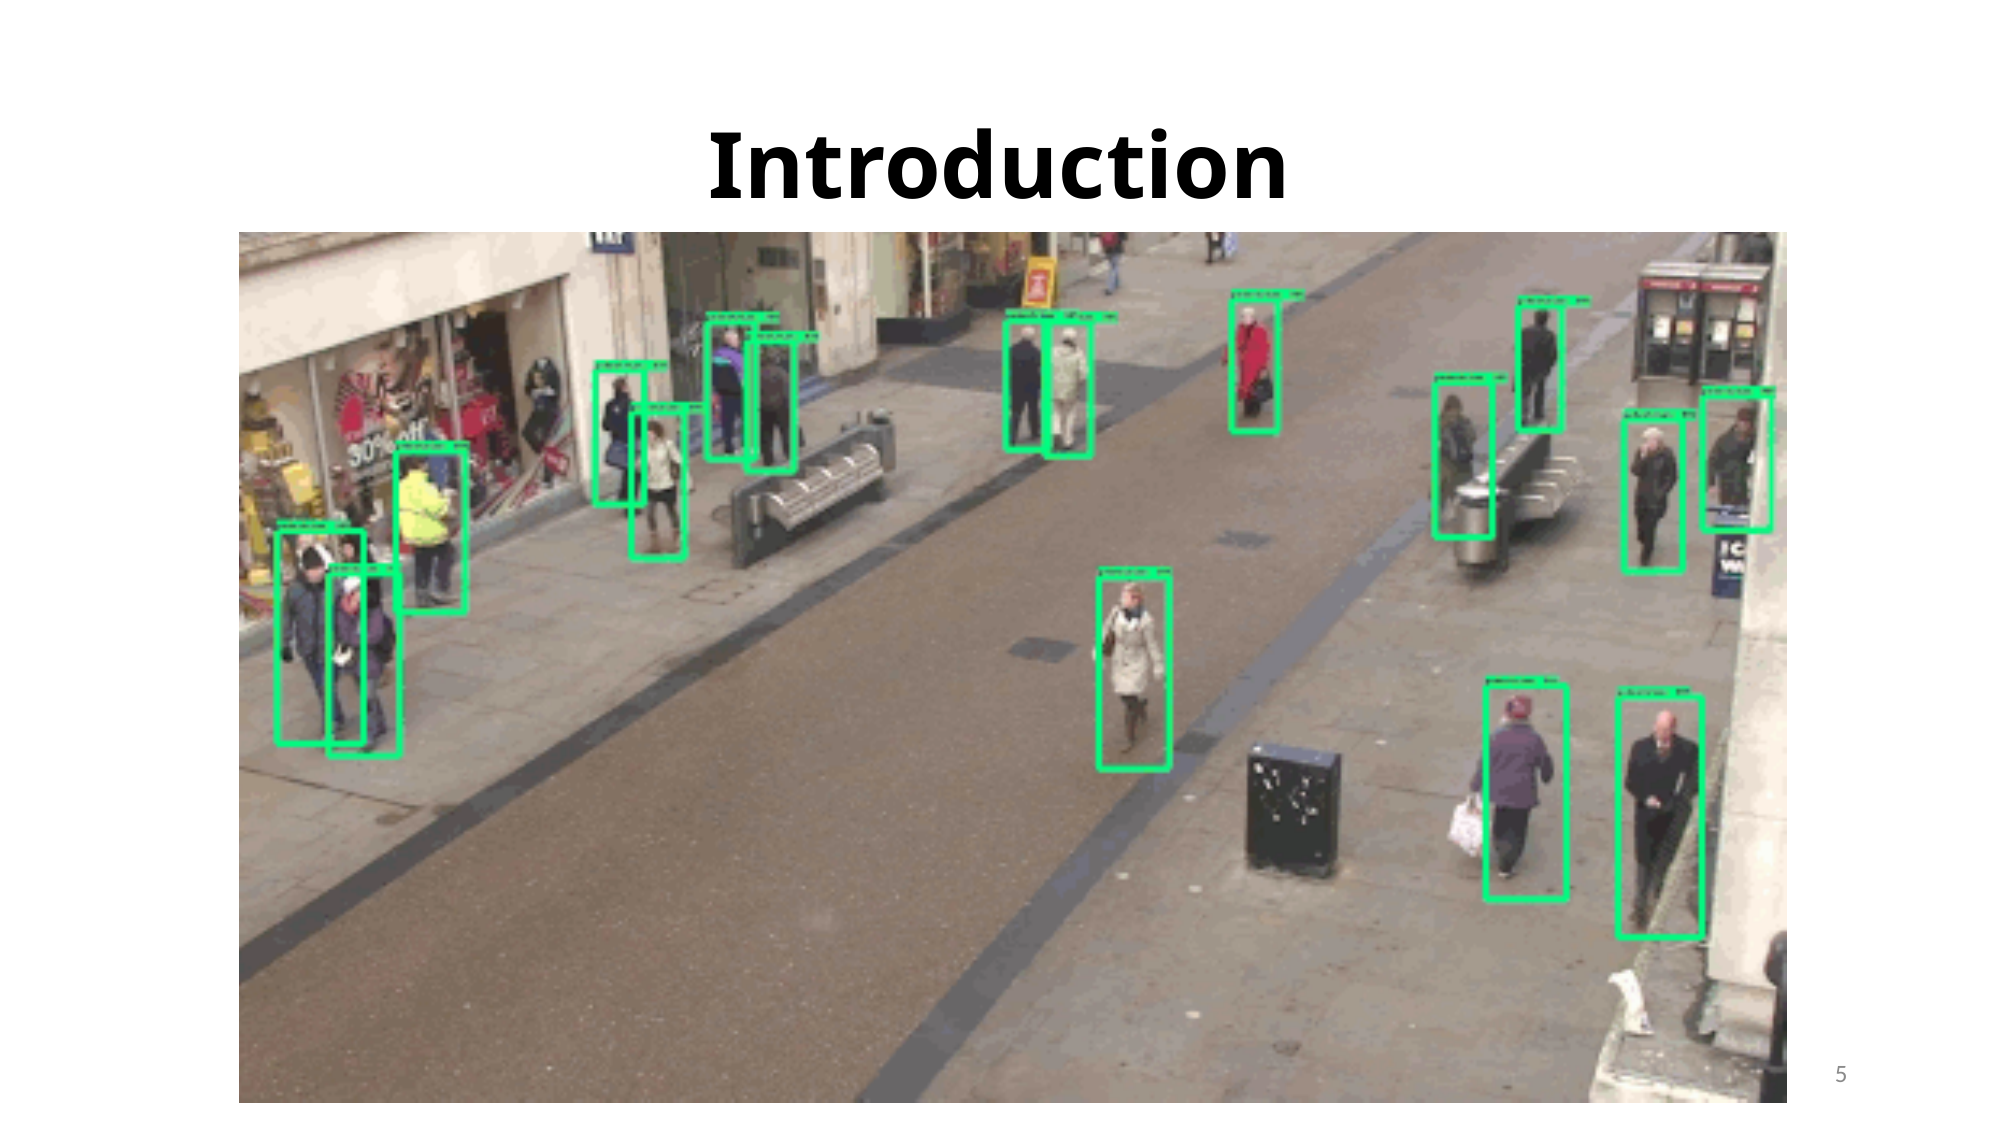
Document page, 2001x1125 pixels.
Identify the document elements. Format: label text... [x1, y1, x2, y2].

slide_number 5 [1787, 1042, 1863, 1103]
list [239, 232, 1787, 1103]
title Introduction [137, 59, 1863, 278]
